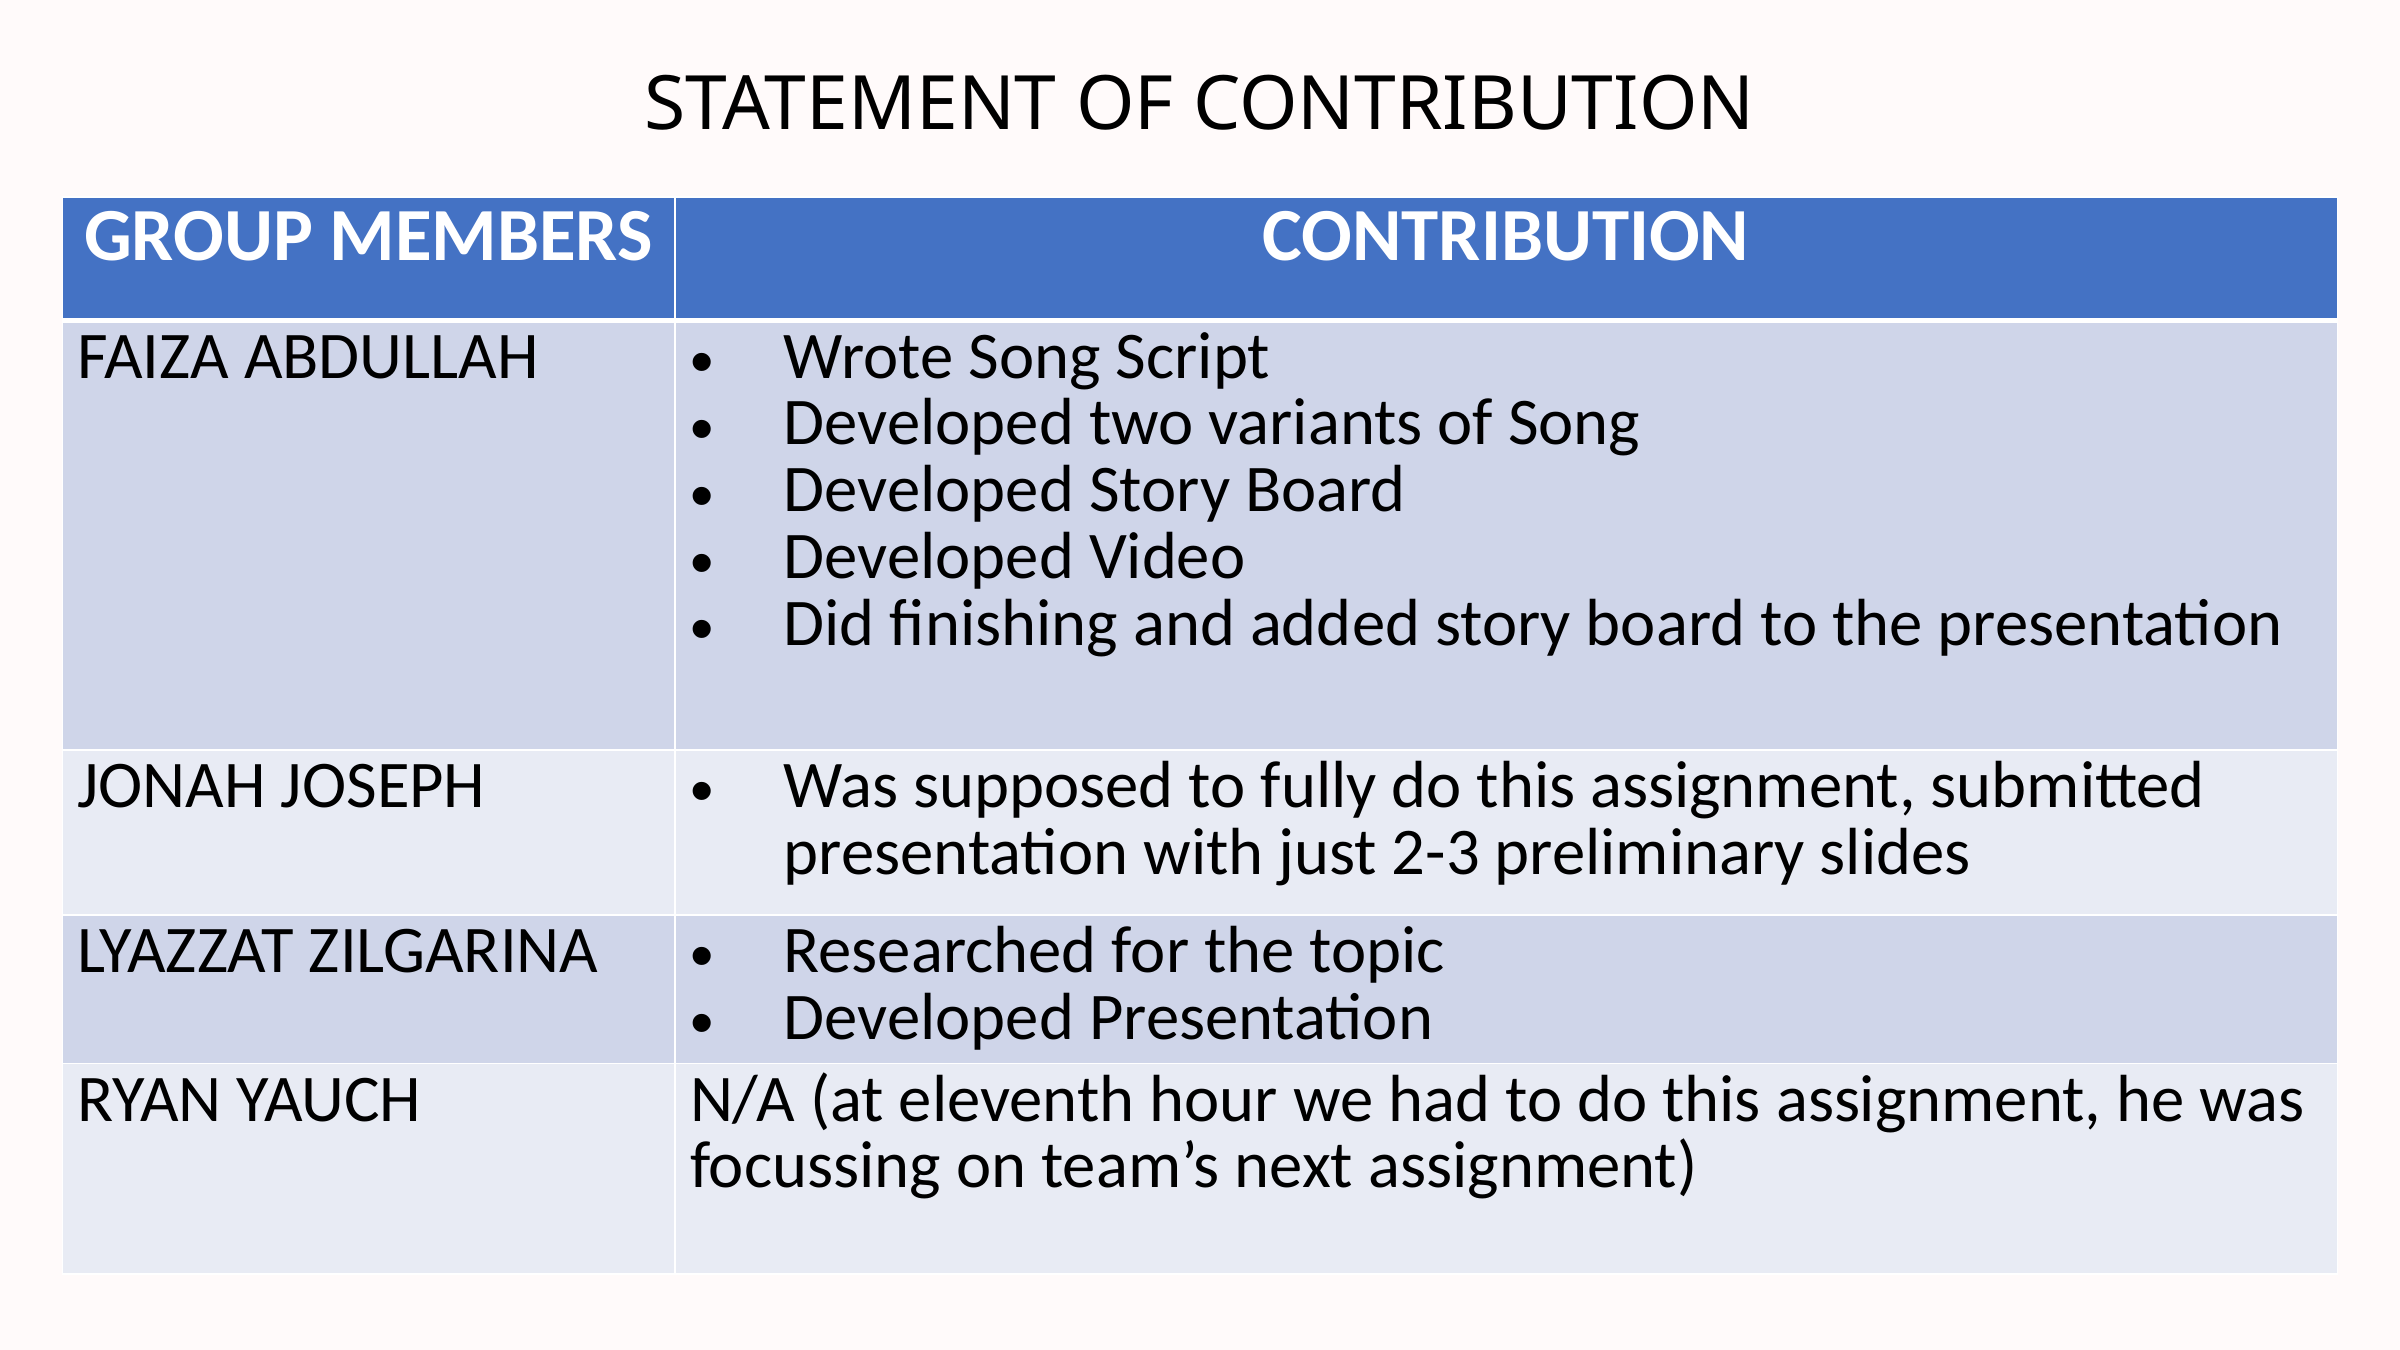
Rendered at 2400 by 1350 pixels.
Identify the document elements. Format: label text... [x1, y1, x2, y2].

table_cell FAIZA ABDULLAH [63, 323, 674, 749]
table_cell N/A (at eleventh hour we had to do this assignment, he was focussing on team’s next assignment) [676, 1064, 2337, 1273]
table_cell Wrote Song Script Developed two variants of Song Developed Story Board Developed Video Did finishing and added story board to the presentation [676, 323, 2337, 749]
table_cell Researched for the topic Developed Presentation [676, 916, 2337, 1063]
table_header GROUP MEMBERS [63, 198, 674, 318]
table_cell JONAH JOSEPH [63, 751, 674, 914]
text_box STATEMENT OF CONTRIBUTION [114, 47, 2285, 153]
table_header CONTRIBUTION [676, 198, 2337, 318]
table_cell Was supposed to fully do this assignment, submitted presentation with just 2-3 preliminary slides [676, 751, 2337, 914]
table_cell RYAN YAUCH [63, 1064, 674, 1273]
table_cell LYAZZAT ZILGARINA [63, 916, 674, 1063]
